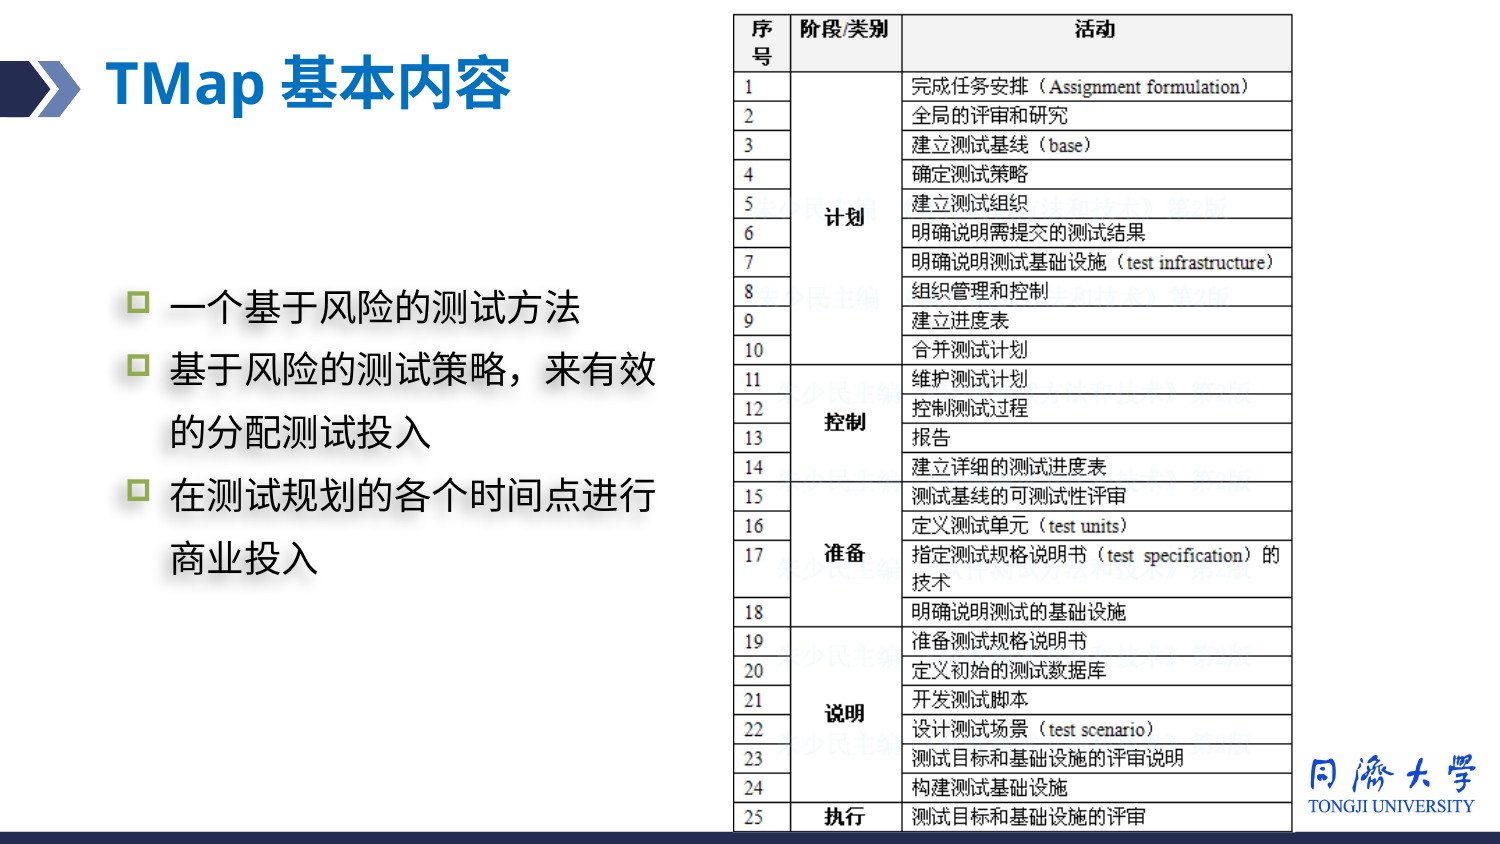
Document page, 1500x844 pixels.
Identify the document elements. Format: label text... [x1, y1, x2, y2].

picture [733, 10, 1480, 834]
text_box 一个基于风险的测试方法 基于风险的测试策略，来有效的分配测试投入 在测试规划的各个时间点进行商业投入 [110, 258, 693, 588]
title TMap基本内容 [90, 46, 565, 144]
